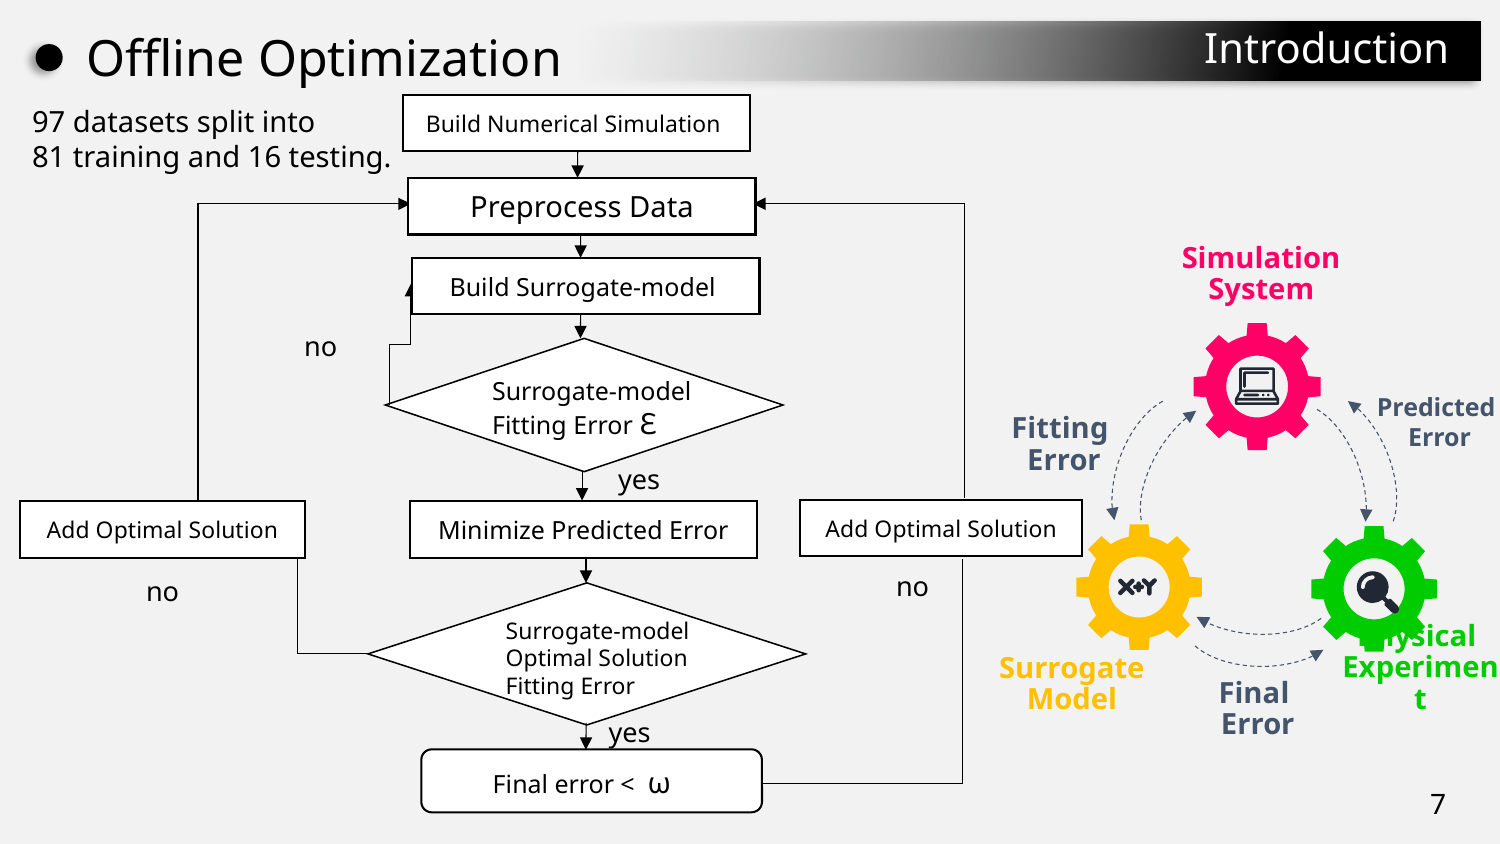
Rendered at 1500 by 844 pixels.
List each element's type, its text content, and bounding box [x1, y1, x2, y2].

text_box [943, 322, 1500, 749]
text_box Introduction [1189, 14, 1464, 80]
text_box Add Optimal Solution [19, 500, 306, 559]
text_box [420, 748, 761, 756]
text_box [584, 20, 1482, 81]
text_box [421, 784, 764, 814]
text_box Offline Optimization [71, 19, 578, 94]
text_box no [131, 566, 194, 614]
text_box Minimize Predicted Error [409, 500, 758, 559]
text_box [711, 244, 1006, 457]
text_box yes [593, 707, 697, 755]
text_box 97 datasets split into 81 training and 16 testing. [17, 96, 407, 181]
text_box [453, 337, 711, 473]
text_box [156, 245, 453, 459]
text_box [364, 581, 761, 726]
text_box yes [603, 454, 676, 500]
text_box Final error < ω [410, 756, 761, 807]
text_box Build Numerical Simulation [402, 94, 751, 152]
text_box Simulation System [1166, 275, 1357, 314]
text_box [761, 559, 963, 784]
text_box [34, 43, 64, 73]
text_box Build Surrogate-model [453, 257, 711, 315]
text_box Preprocess Data [407, 177, 757, 236]
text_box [197, 555, 397, 654]
text_box 7 [1123, 778, 1461, 824]
text_box Add Optimal Solution [799, 499, 943, 557]
